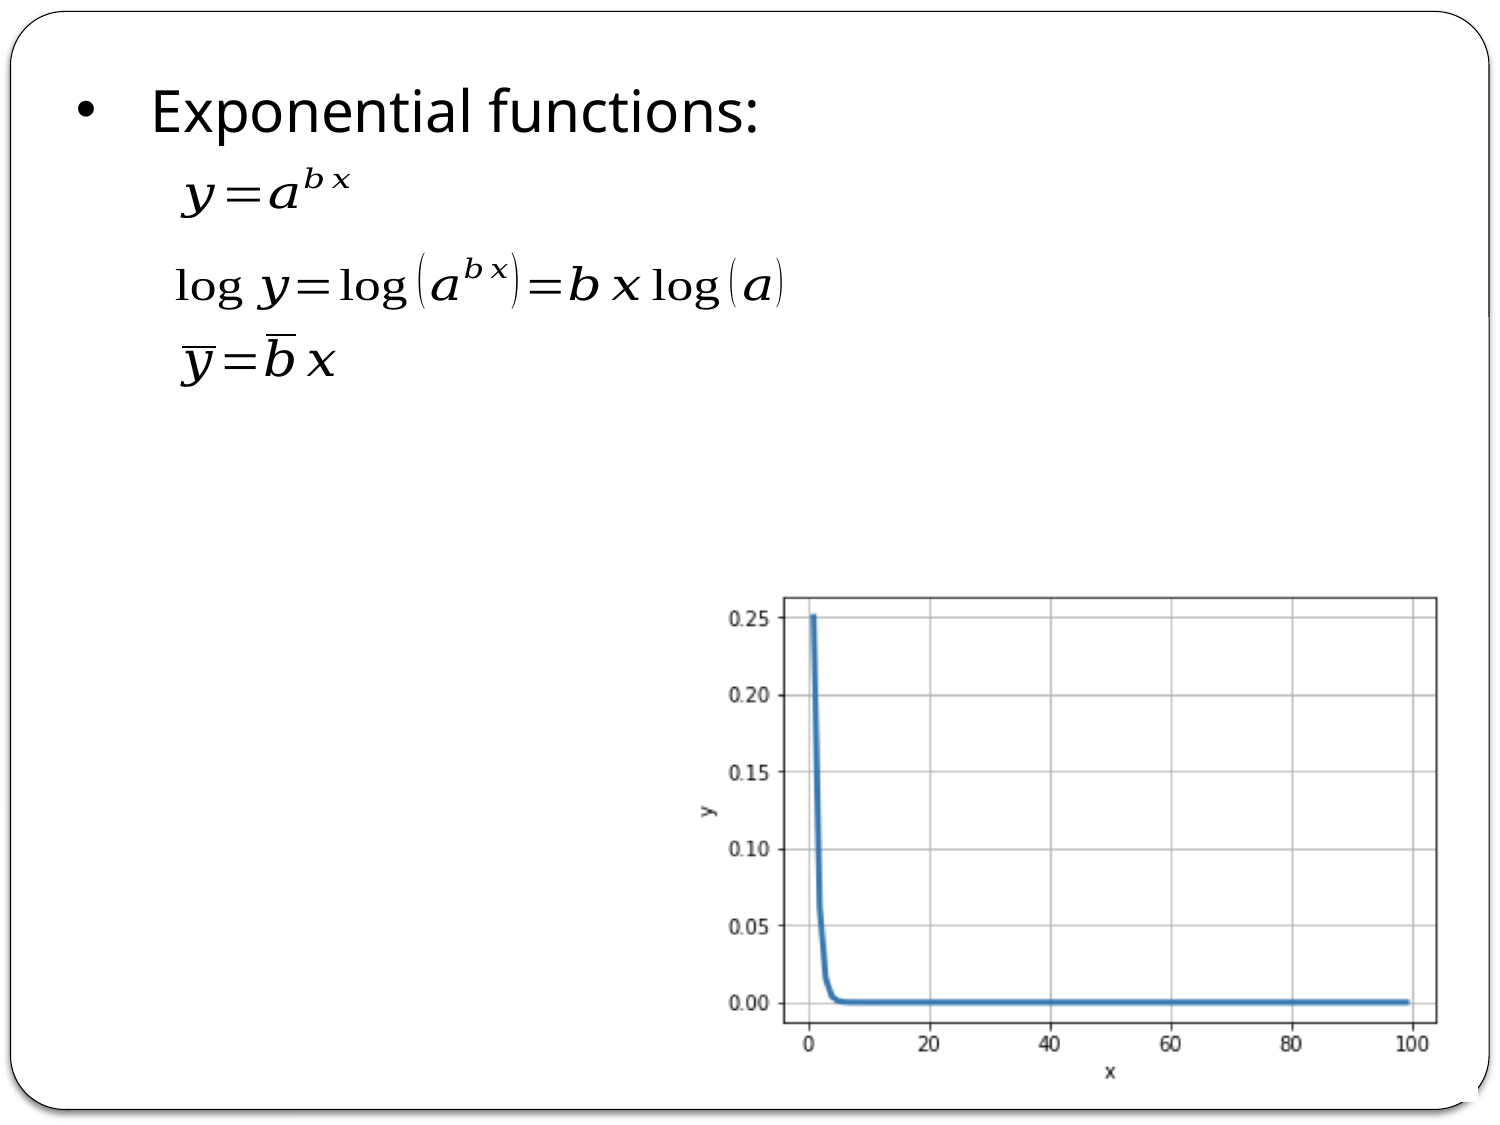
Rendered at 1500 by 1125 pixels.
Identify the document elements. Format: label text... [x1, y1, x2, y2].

picture [662, 574, 1478, 1103]
text_box Exponential functions: [61, 66, 1399, 152]
